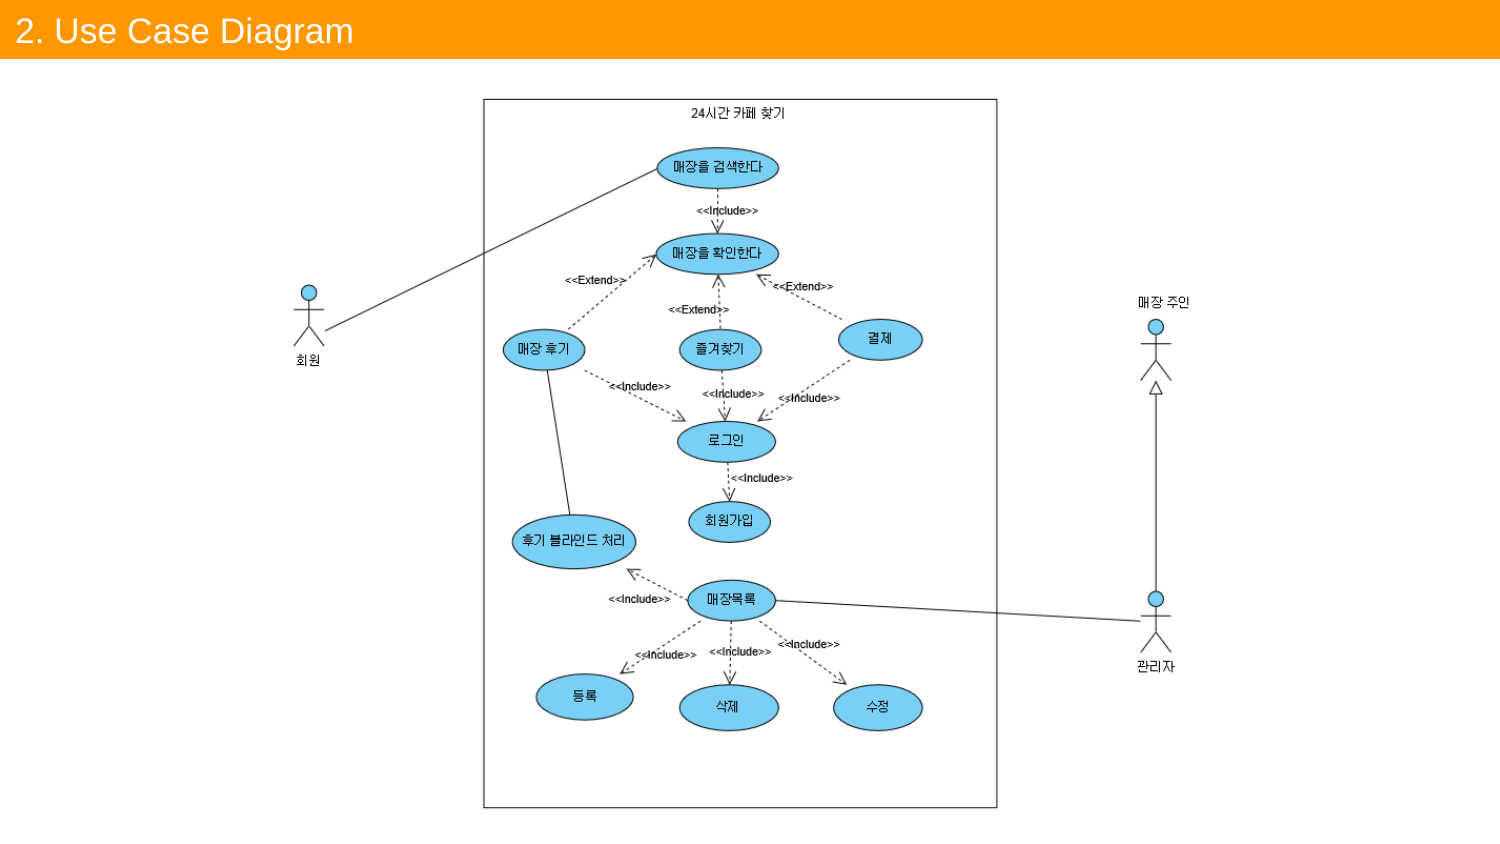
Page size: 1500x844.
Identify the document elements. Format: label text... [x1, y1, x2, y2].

picture [177, 82, 1367, 844]
text_box 2. Use Case Diagram [0, 0, 1500, 59]
